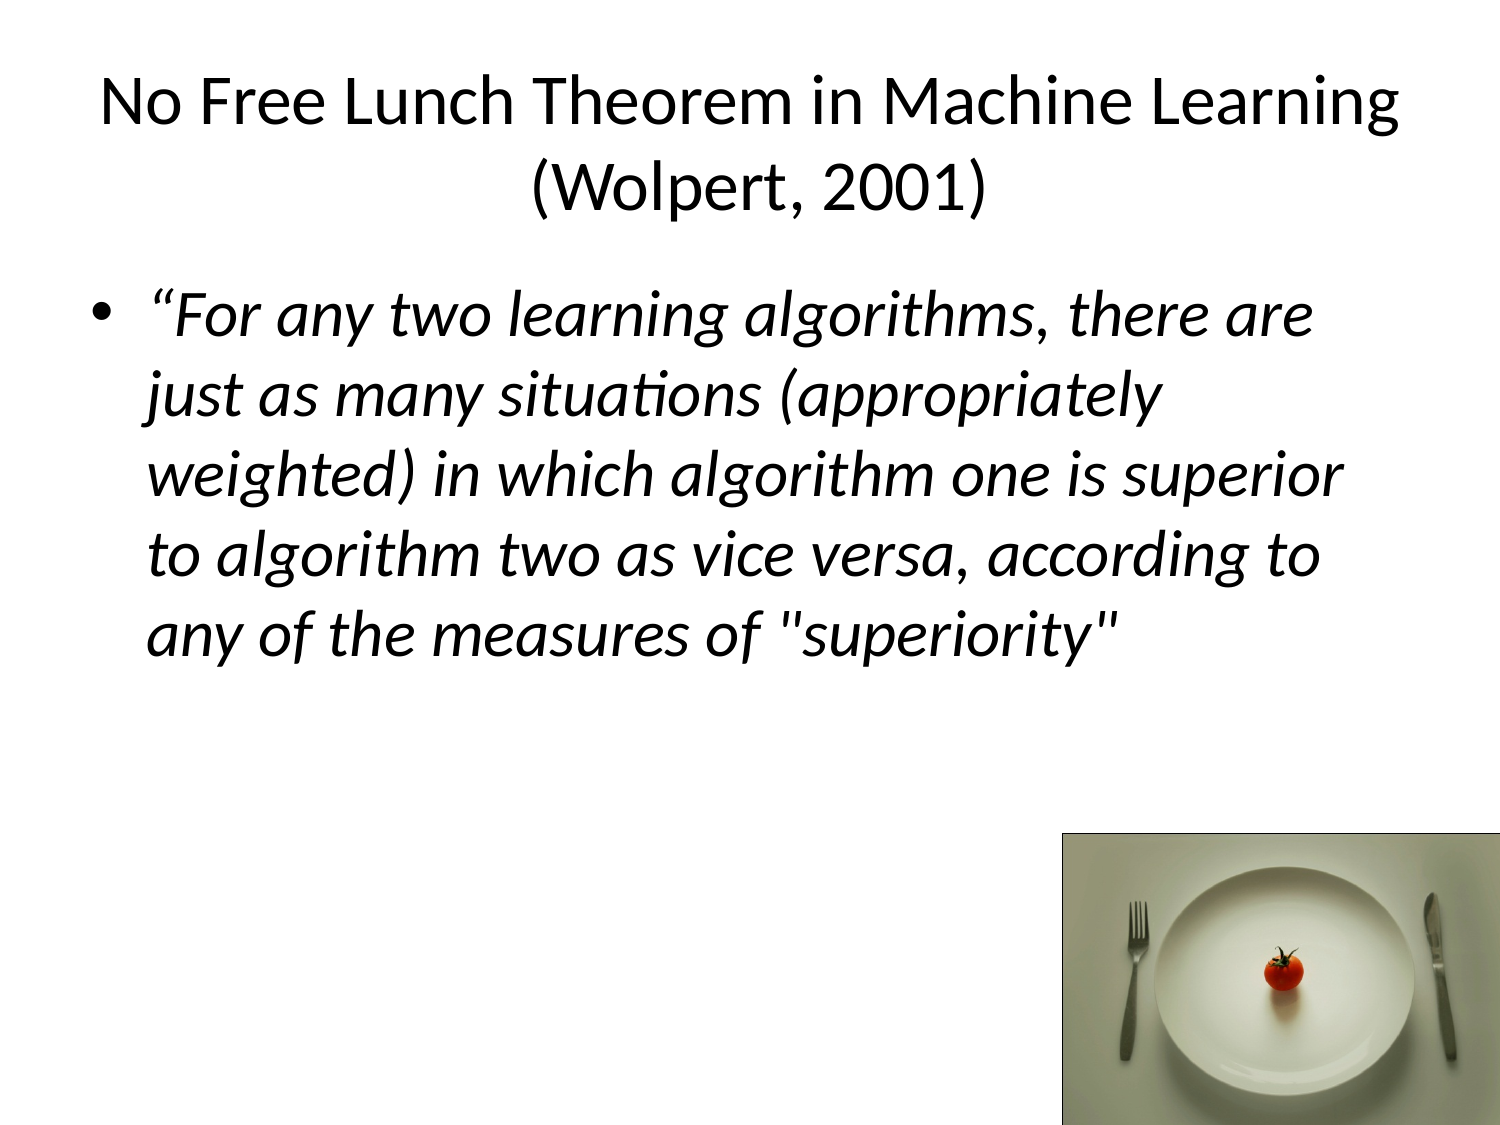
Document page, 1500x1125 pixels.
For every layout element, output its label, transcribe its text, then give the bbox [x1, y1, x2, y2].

title No Free Lunch Theorem in Machine Learning (Wolpert, 2001) [75, 45, 1425, 233]
picture [1062, 833, 1500, 1125]
list “For any two learning algorithms, there are just as many situations (appropriately weighted) in which algorithm one is superior to algorithm two as vice versa, according to any of the measures of "superiority" [75, 262, 1425, 1005]
